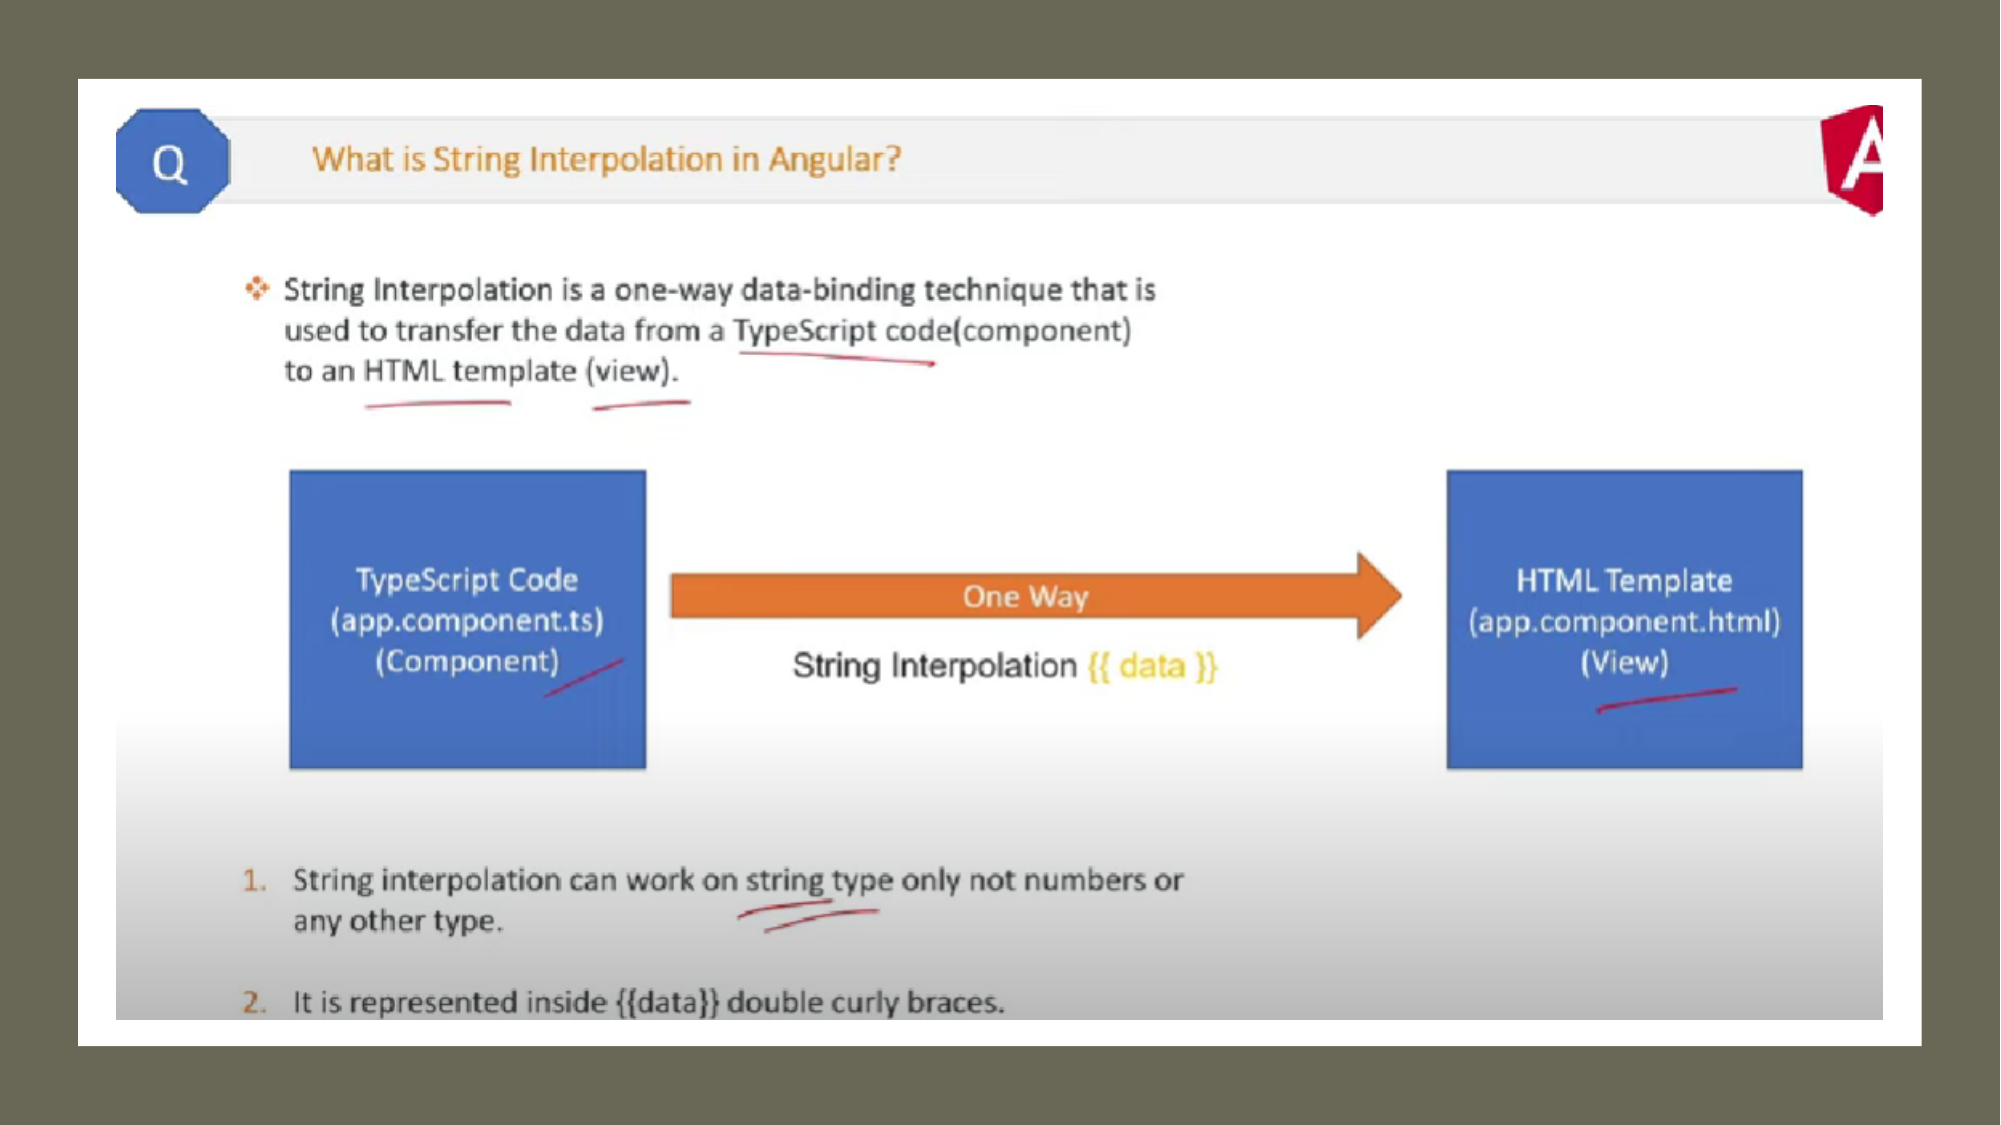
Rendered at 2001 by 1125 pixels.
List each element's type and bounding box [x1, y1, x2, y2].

text_box [77, 78, 1923, 1047]
text_box [0, 0, 2000, 1125]
picture [116, 105, 1883, 1020]
